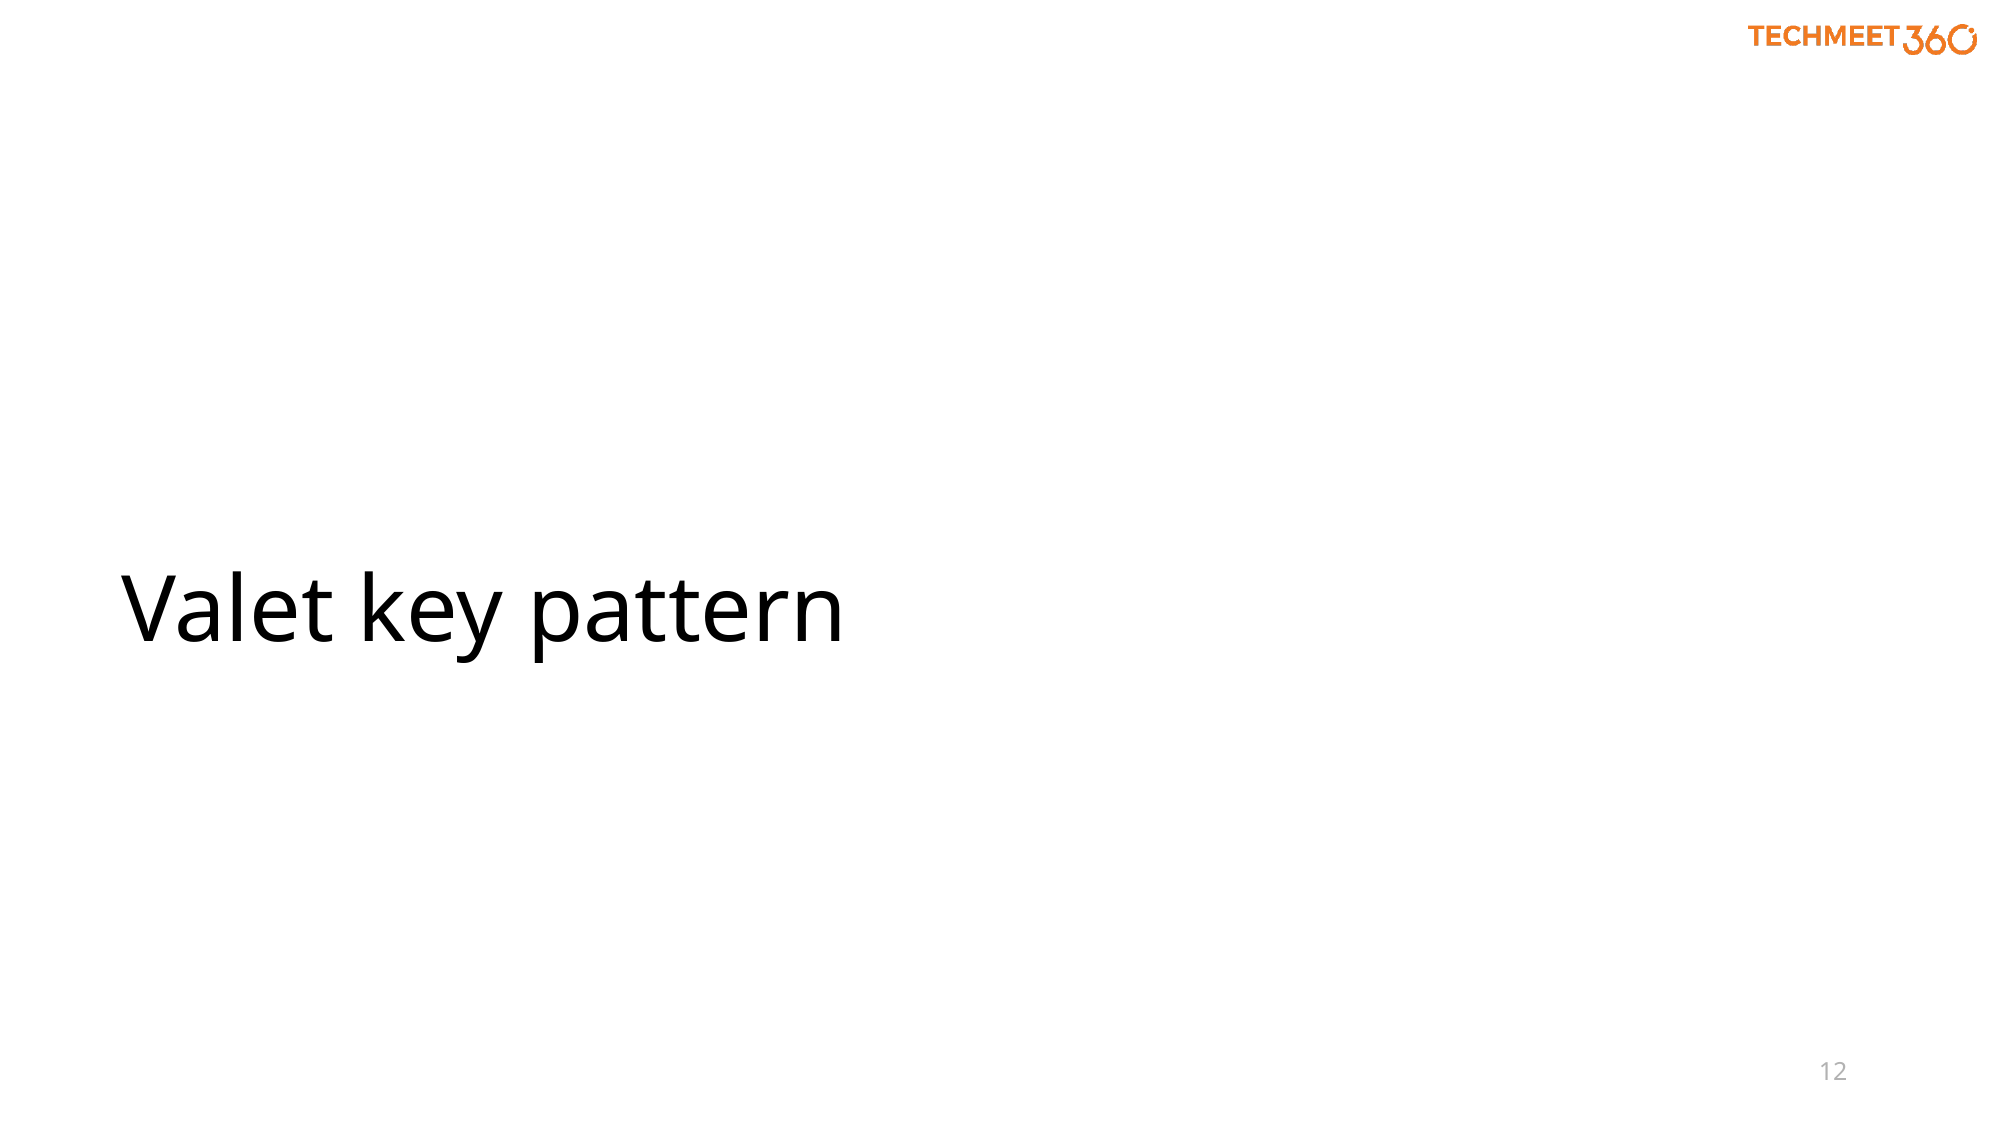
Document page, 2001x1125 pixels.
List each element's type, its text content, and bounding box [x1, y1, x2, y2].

picture [1748, 24, 1977, 55]
title Valet key pattern [105, 537, 1831, 686]
slide_number 12 [1412, 1042, 1863, 1103]
